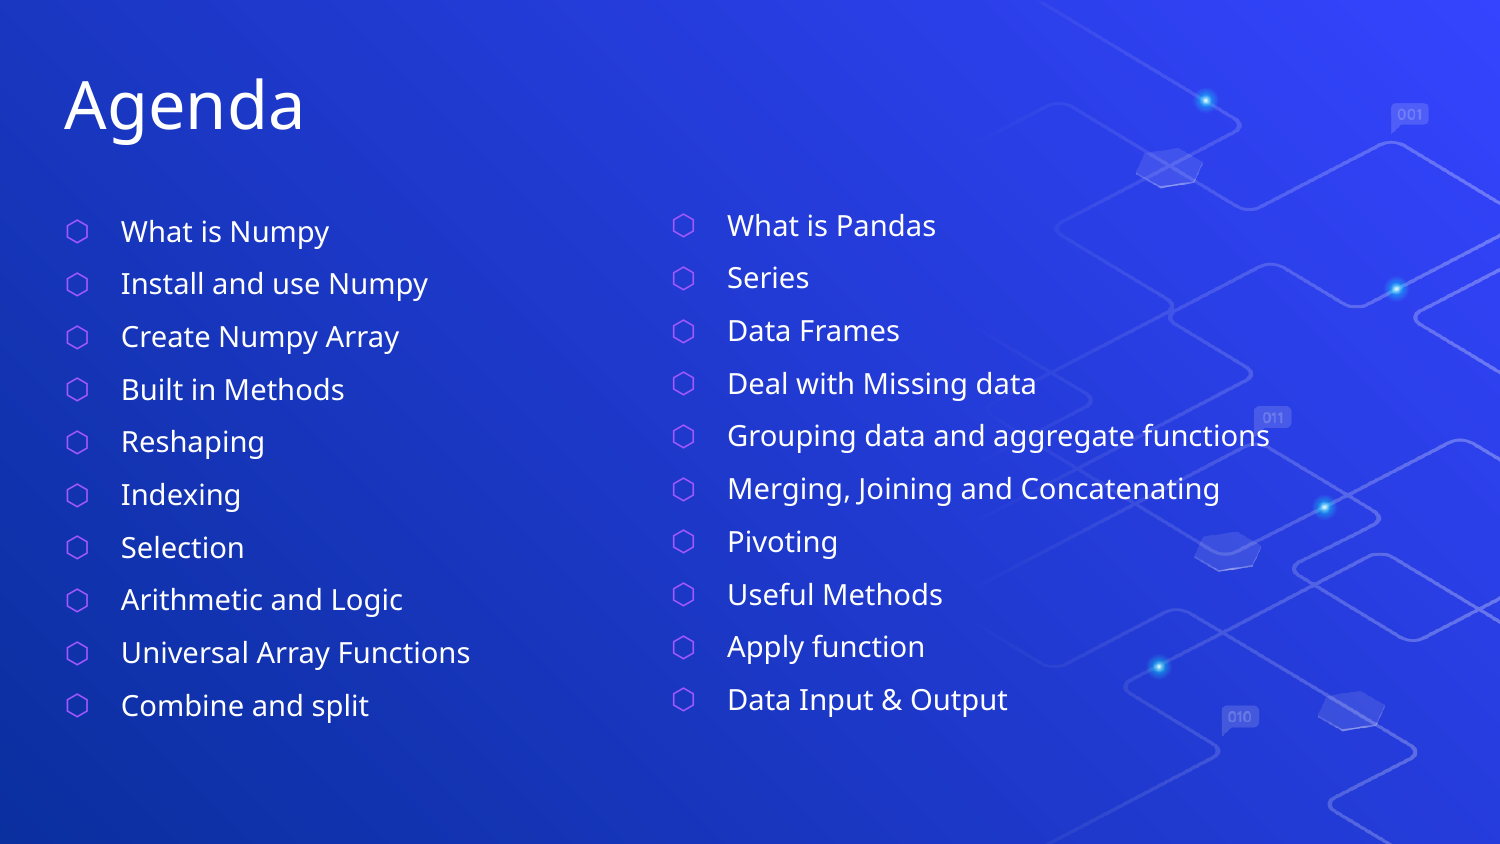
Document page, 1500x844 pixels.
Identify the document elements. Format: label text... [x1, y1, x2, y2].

list Agenda What is Numpy Install and use Numpy Create Numpy Array Built in Methods Reshaping Indexing Selection Arithmetic and Logic Universal Array Functions Combine and split [64, 50, 1420, 404]
picture [0, 0, 1500, 844]
text_box What is Pandas Series Data Frames Deal with Missing data Grouping data and aggregate functions Merging, Joining and Concatenating Pivoting Useful Methods Apply function Data Input & Output [670, 101, 1403, 455]
